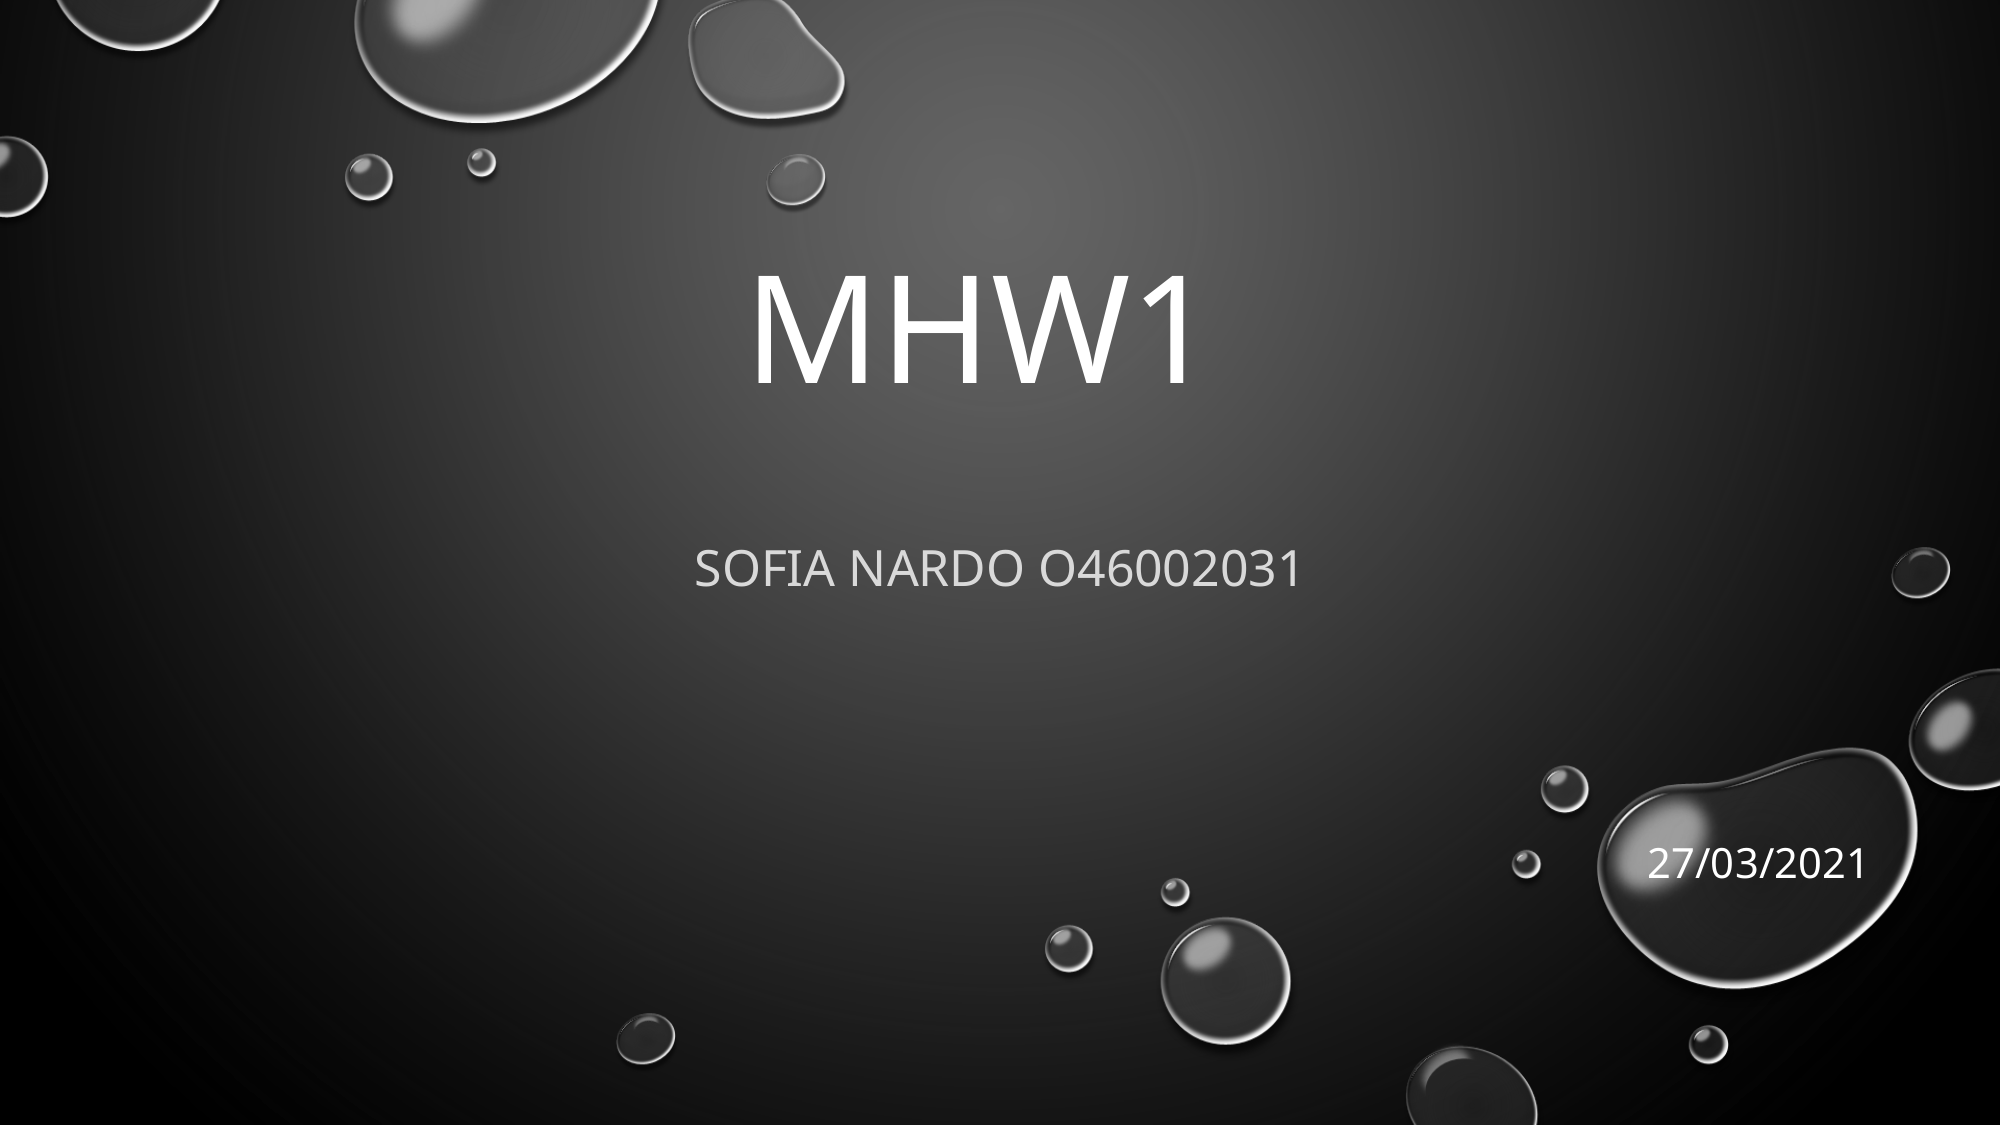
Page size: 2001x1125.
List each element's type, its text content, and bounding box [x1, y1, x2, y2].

title MHW1 [612, 262, 1388, 424]
subtitle Sofia NARDO O46002031 [636, 517, 1364, 608]
picture [0, 0, 2000, 1125]
text_box 27/03/2021 [1411, 829, 2000, 895]
